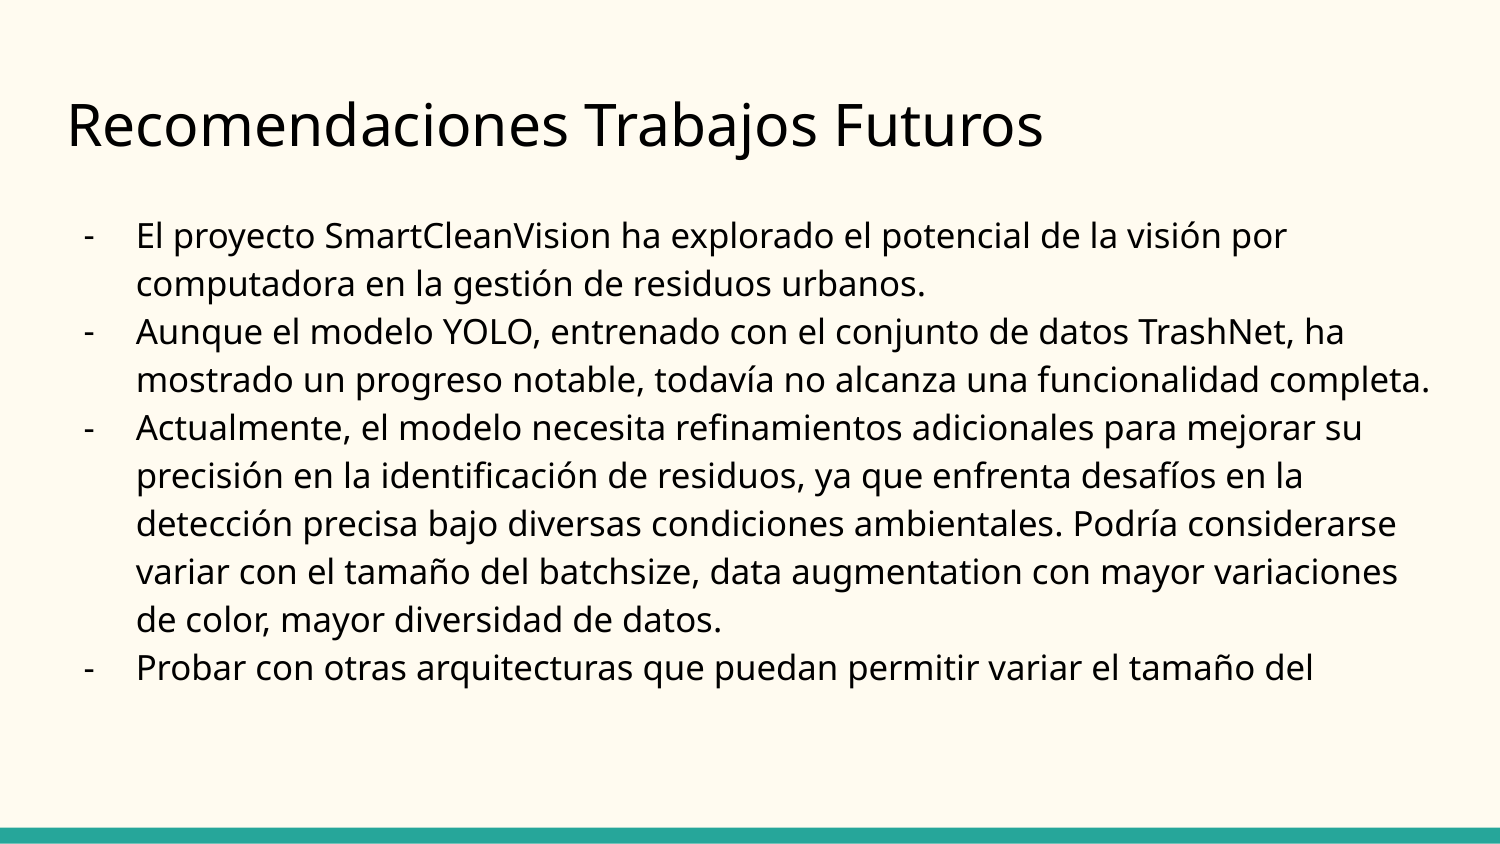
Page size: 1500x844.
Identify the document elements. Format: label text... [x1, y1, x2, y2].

title Recomendaciones Trabajos Futuros [51, 72, 1449, 174]
list El proyecto SmartCleanVision ha explorado el potencial de la visión por computadora en la gestión de residuos urbanos. Aunque el modelo YOLO, entrenado con el conjunto de datos TrashNet, ha mostrado un progreso notable, todavía no alcanza una funcionalidad completa. Actualmente, el modelo necesita refinamientos adicionales para mejorar su precisión en la identificación de residuos, ya que enfrenta desafíos en la detección precisa bajo diversas condiciones ambientales. Podría considerarse variar con el tamaño del batchsize, data augmentation con mayor variaciones de color, mayor diversidad de datos. Probar con otras arquitecturas que puedan permitir variar el tamaño del [51, 192, 1449, 750]
